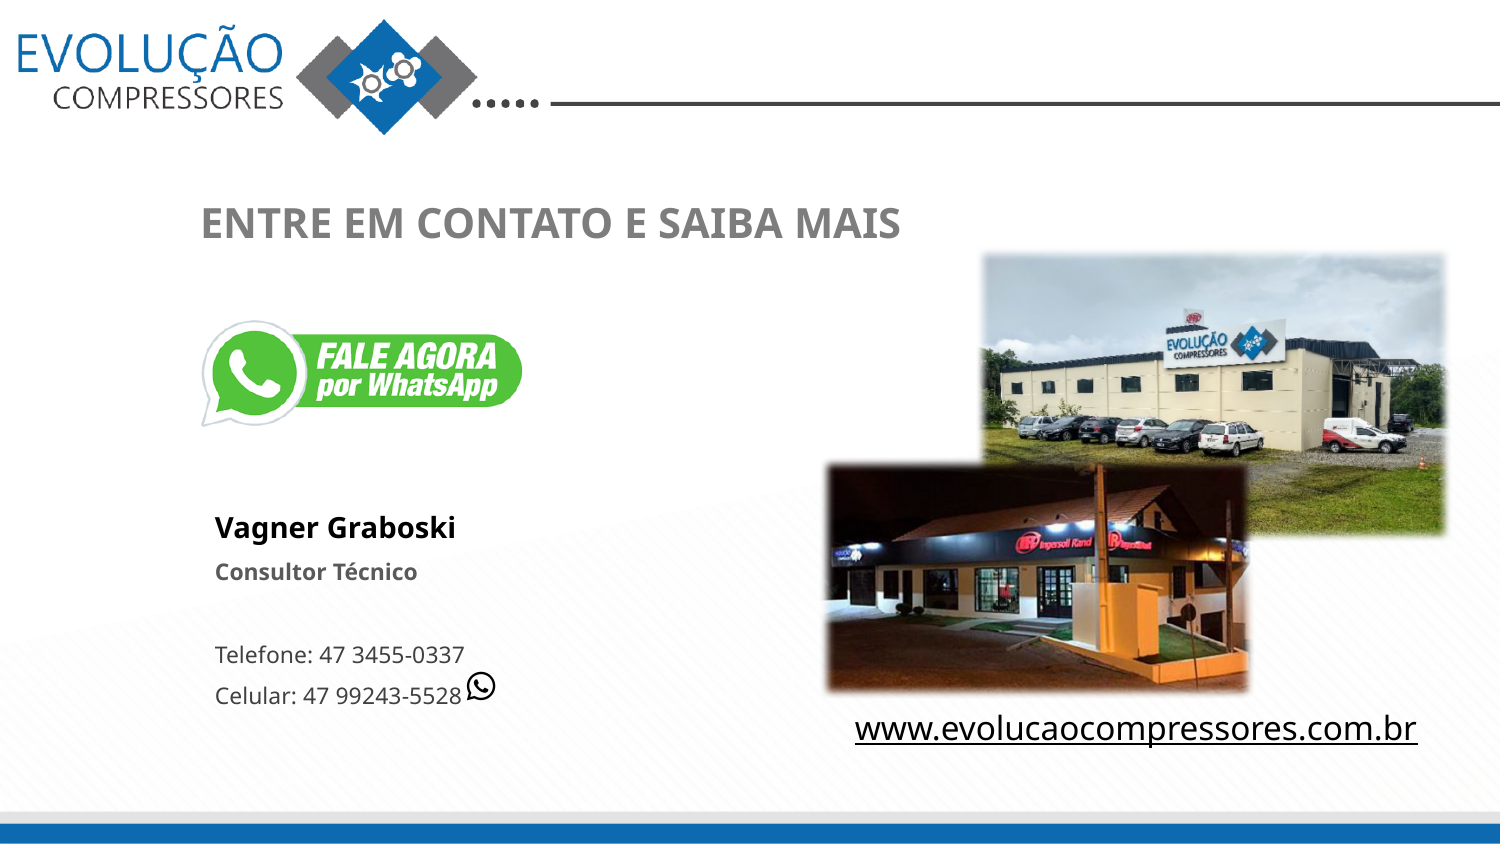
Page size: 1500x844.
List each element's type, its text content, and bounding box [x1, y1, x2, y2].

text_box ENTRE EM CONTATO E SAIBA MAIS [199, 196, 1100, 247]
picture [6, 10, 481, 141]
picture [501, 99, 510, 108]
text_box www.evolucaocompressores.com.br [839, 699, 1433, 760]
picture [515, 99, 525, 108]
picture [530, 99, 539, 108]
picture [486, 99, 496, 108]
picture [0, 246, 1500, 811]
text_box Vagner Graboski Consultor Técnico Telefone: 47 3455-0337 Celular: 47 99243-5528 [199, 484, 654, 717]
